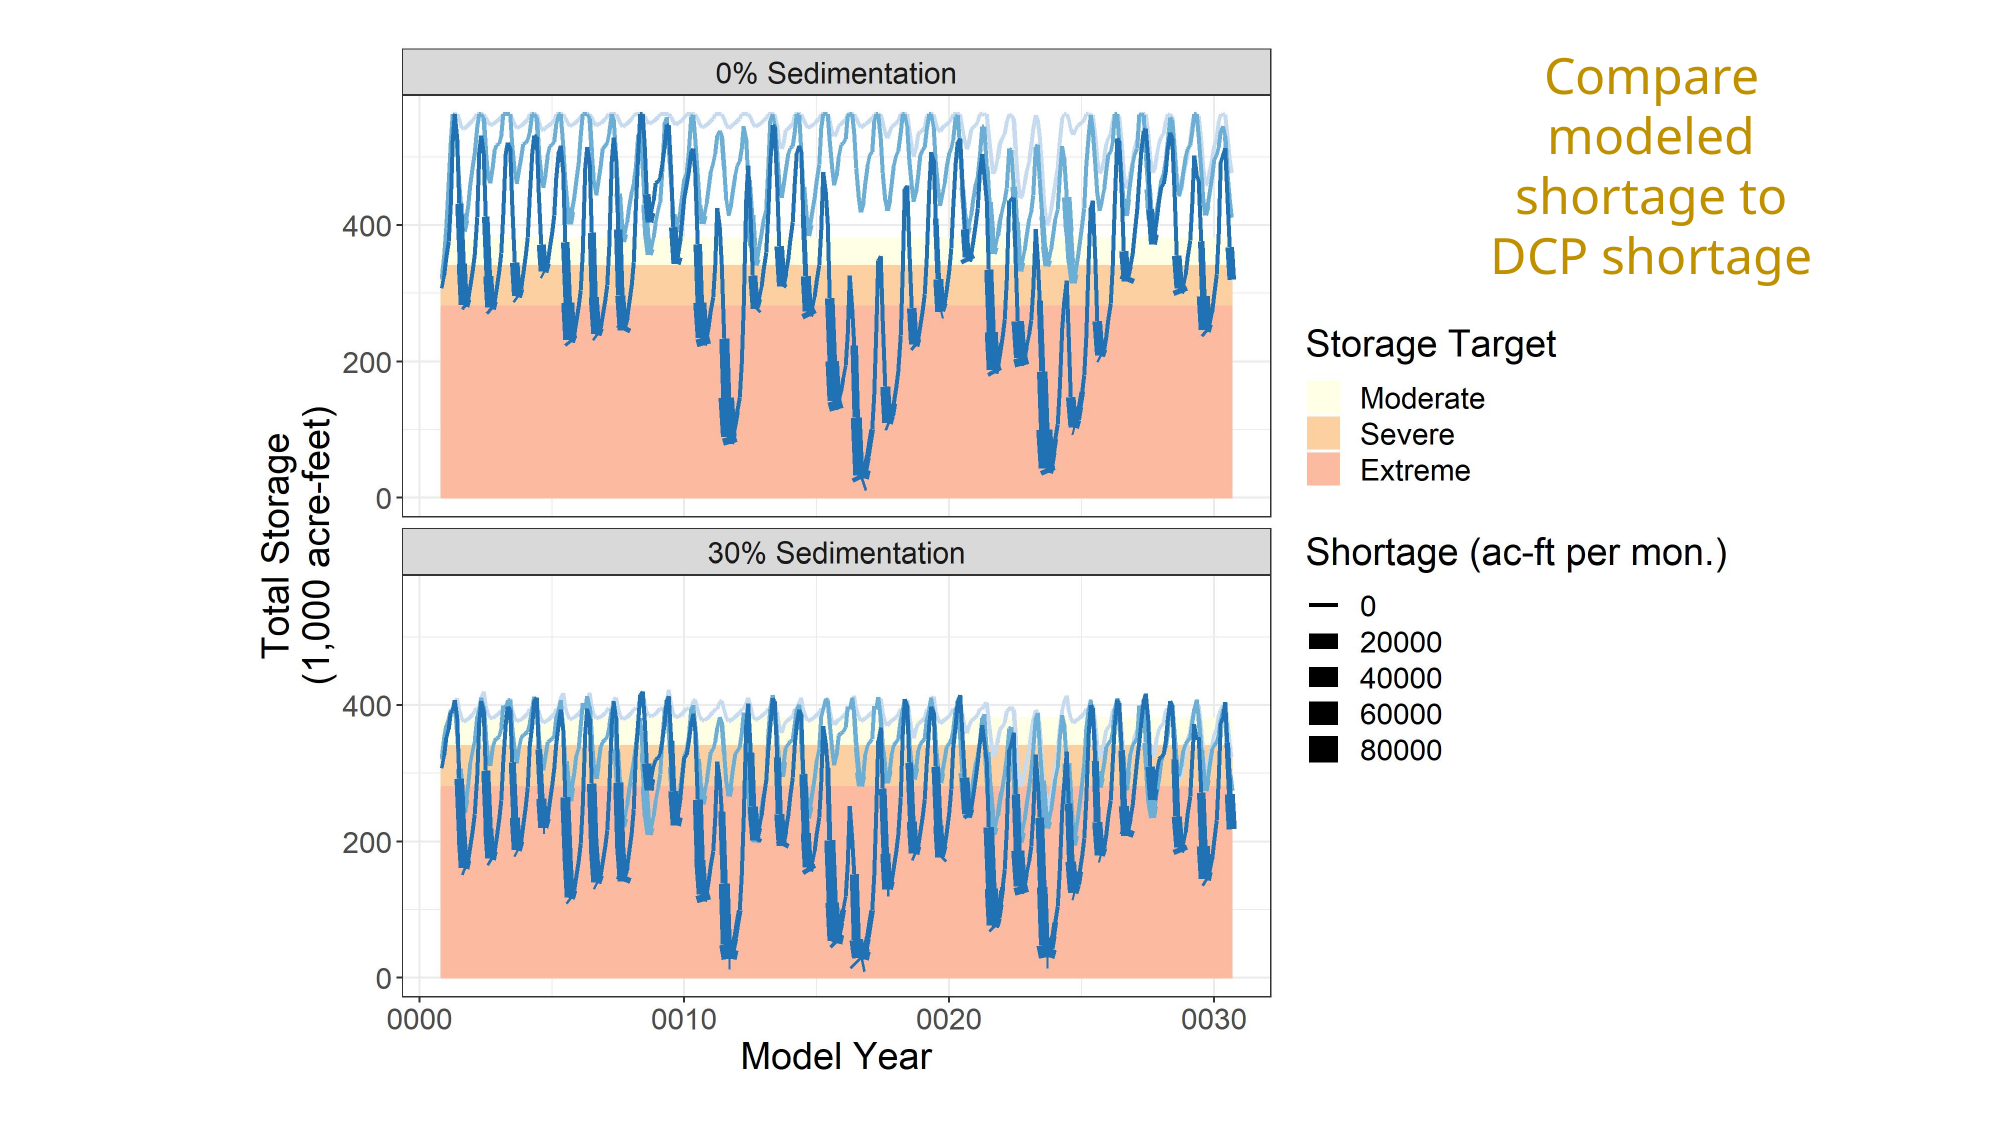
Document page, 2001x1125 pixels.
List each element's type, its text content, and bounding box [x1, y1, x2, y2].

text_box Compare modeled shortage to DCP shortage [1750, 37, 1848, 293]
picture [249, 37, 1750, 1088]
